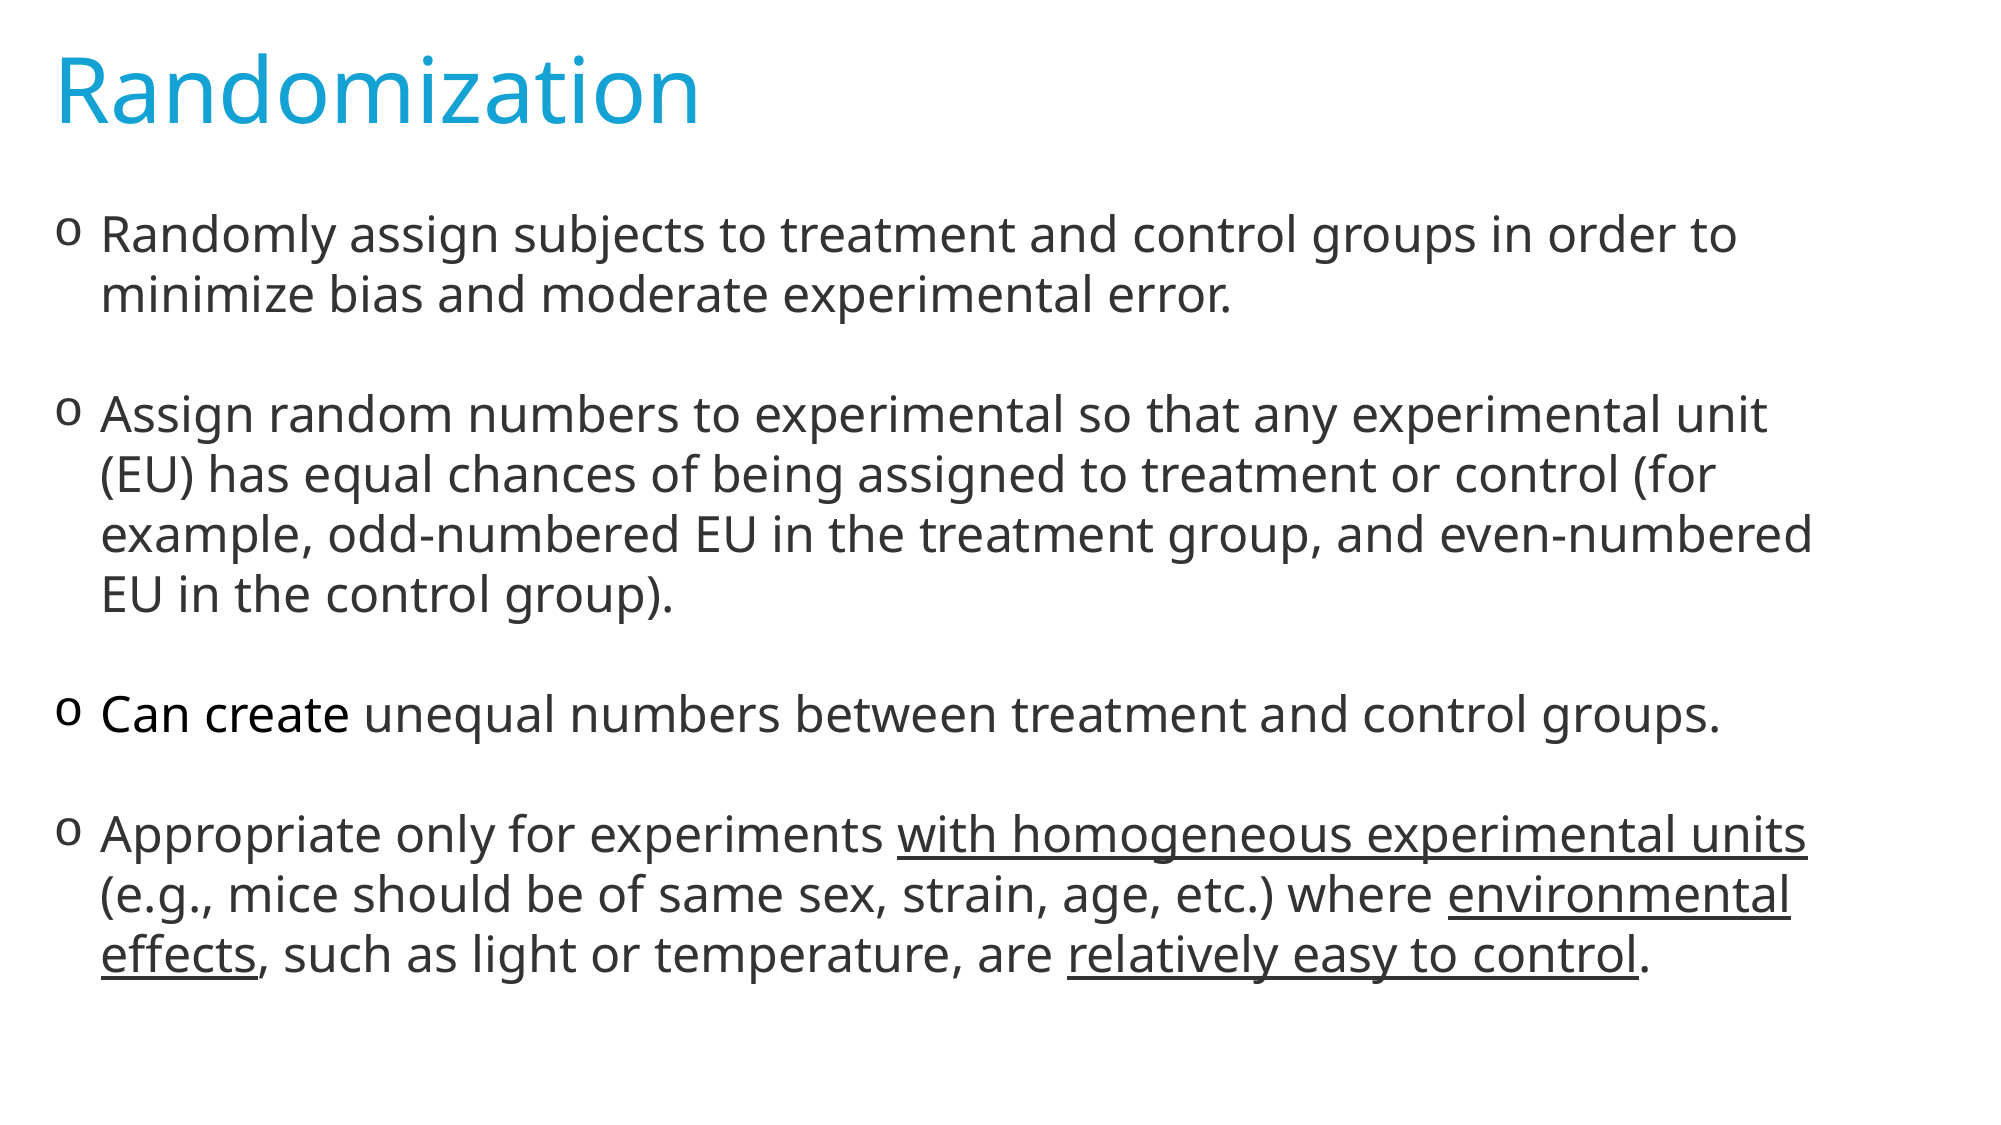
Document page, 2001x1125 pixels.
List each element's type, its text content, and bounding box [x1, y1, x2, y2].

text_box Randomly assign subjects to treatment and control groups in order to minimize bias and moderate experimental error. Assign random numbers to experimental so that any experimental unit (EU) has equal chances of being assigned to treatment or control (for example, odd-numbered EU in the treatment group, and even-numbered EU in the control group). Can create unequal numbers between treatment and control groups. Appropriate only for experiments with homogeneous experimental units (e.g., mice should be of same sex, strain, age, etc.) where environmental effects, such as light or temperature, are relatively easy to control. [38, 194, 1862, 1050]
text_box Randomization [38, 24, 1962, 150]
